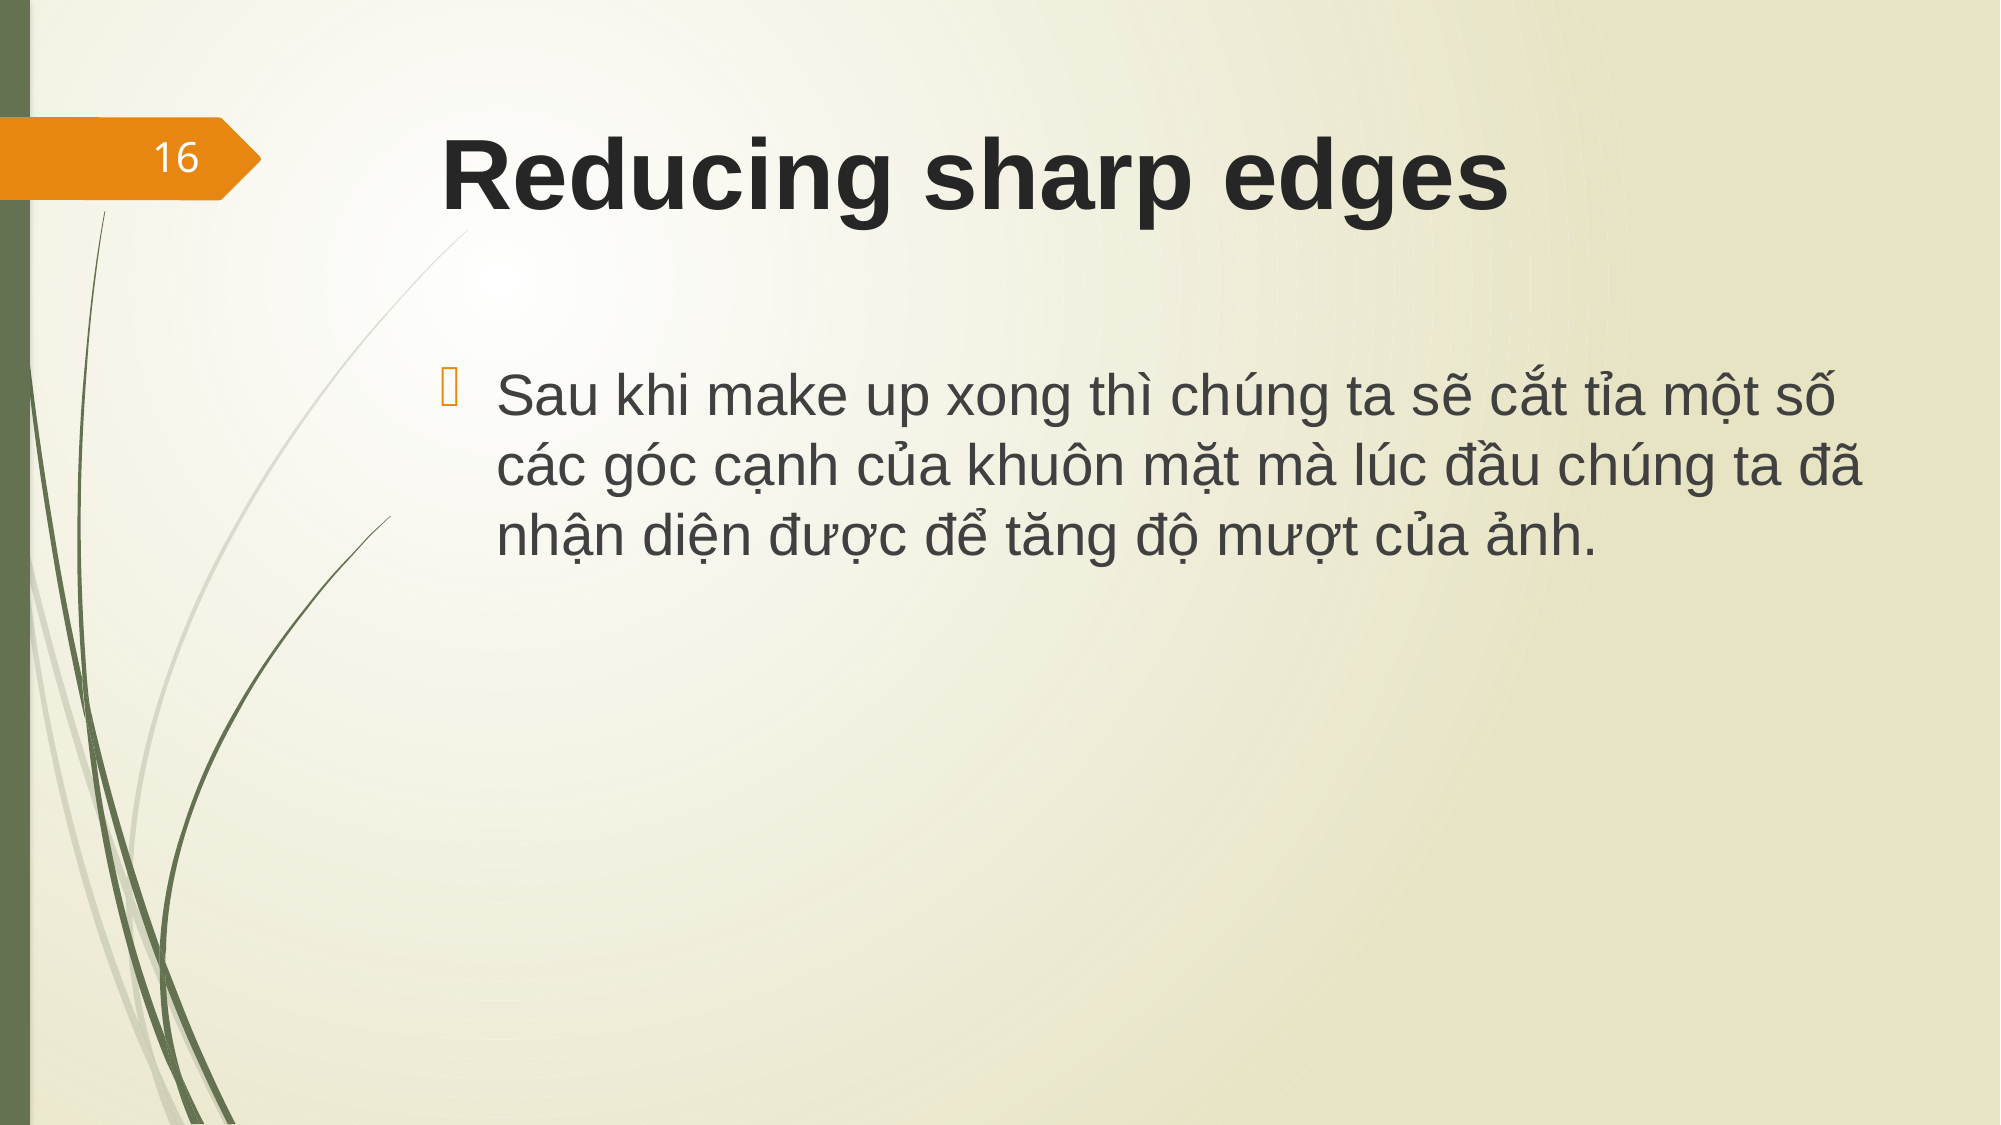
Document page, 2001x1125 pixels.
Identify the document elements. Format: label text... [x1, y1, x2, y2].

title Reducing sharp edges [425, 102, 1888, 232]
list Sau khi make up xong thì chúng ta sẽ cắt tỉa một số các góc cạnh của khuôn mặt mà lúc đầu chúng ta đã nhận diện được để tăng độ mượt của ảnh. [424, 350, 1888, 798]
slide_number 16 [87, 129, 216, 190]
